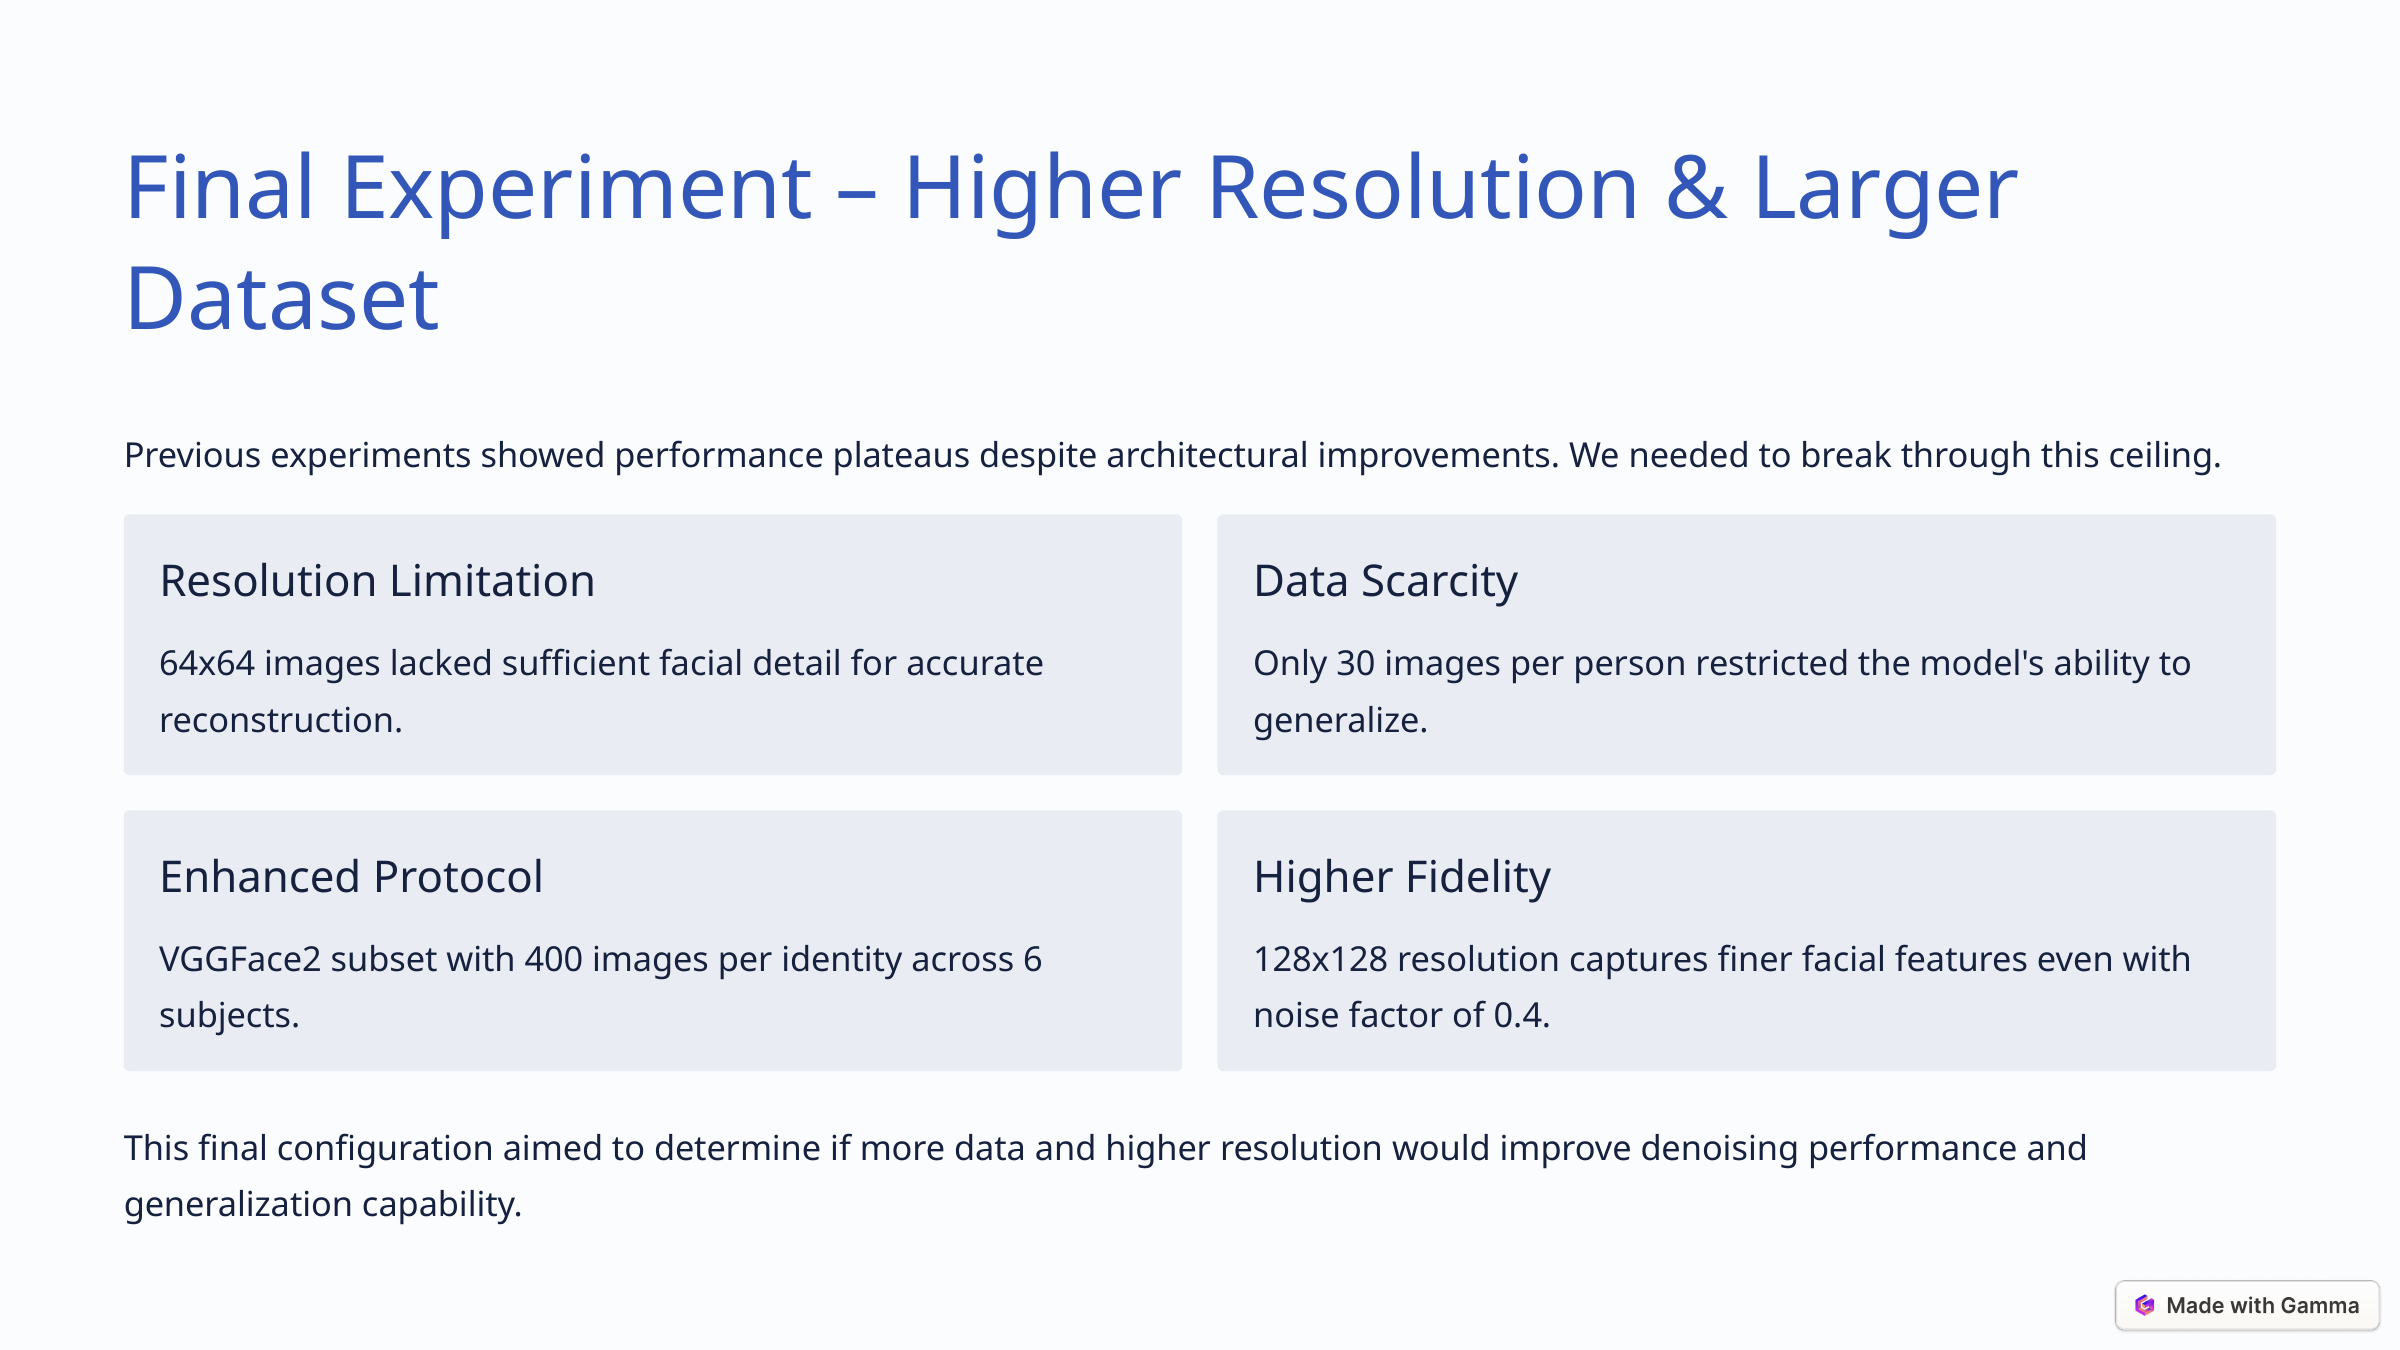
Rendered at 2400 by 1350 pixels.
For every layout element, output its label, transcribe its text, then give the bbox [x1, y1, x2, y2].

text_box Enhanced Protocol [159, 845, 602, 902]
text_box 64x64 images lacked sufficient facial detail for accurate reconstruction. [159, 626, 1147, 740]
text_box Final Experiment – Higher Resolution & Larger Dataset [123, 125, 2276, 348]
text_box Only 30 images per person restricted the model's ability to generalize. [1253, 626, 2241, 740]
text_box Previous experiments showed performance plateaus despite architectural improvements. We needed to break through this ceiling. [123, 417, 2276, 475]
picture [2106, 1271, 2389, 1339]
text_box VGGFace2 subset with 400 images per identity across 6 subjects. [159, 922, 1147, 1036]
text_box [1217, 514, 2277, 776]
text_box [123, 810, 1183, 1072]
text_box This final configuration aimed to determine if more data and higher resolution would improve denoising performance and generalization capability. [123, 1110, 2276, 1224]
text_box Resolution Limitation [159, 549, 614, 606]
text_box 128x128 resolution captures finer facial features even with noise factor of 0.4. [1253, 922, 2241, 1036]
text_box Data Scarcity [1253, 549, 1696, 606]
text_box [123, 514, 1183, 776]
text_box [1217, 810, 2277, 1072]
text_box Higher Fidelity [1253, 845, 1696, 902]
